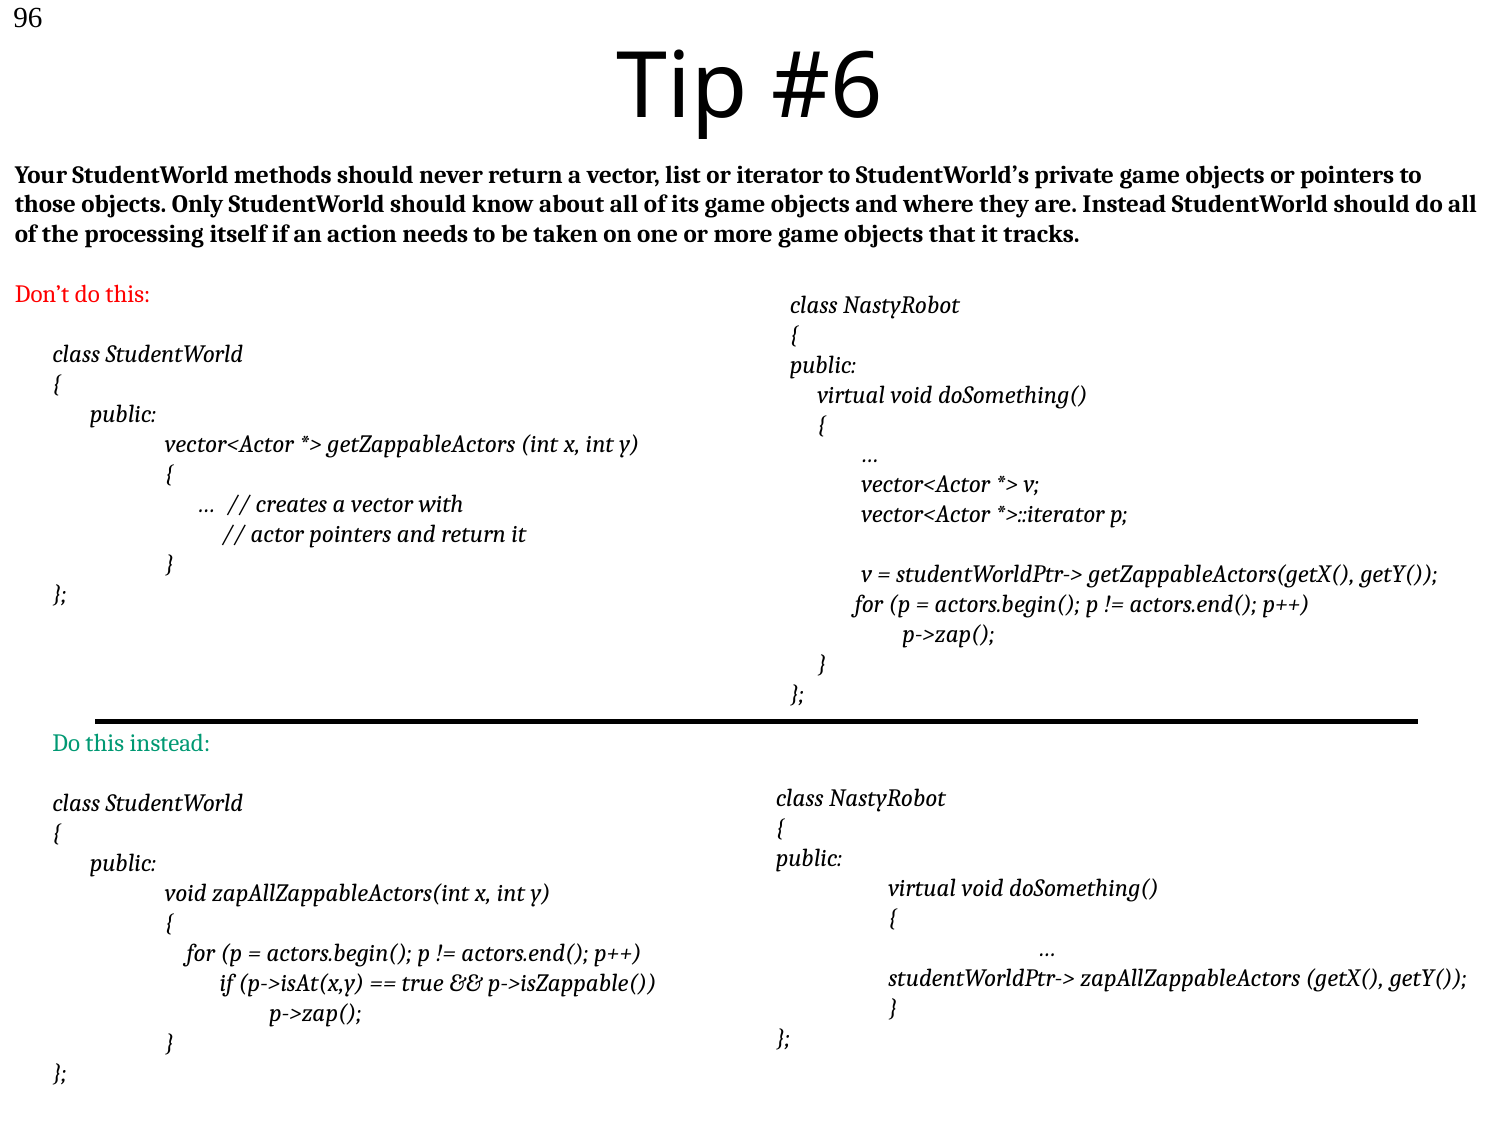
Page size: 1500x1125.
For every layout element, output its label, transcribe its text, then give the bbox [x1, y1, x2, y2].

text_box class NastyRobot { public: virtual void doSomething() { … vector<Actor *> v; vector<Actor *>::iterator p; v = studentWorldPtr-> getZappableActors(getX(), getY()); for (p = actors.begin(); p != actors.end(); p++) p->zap(); } }; [737, 280, 1488, 715]
text_box Your StudentWorld methods should never return a vector, list or iterator to StudentWorld’s private game objects or pointers to those objects. Only StudentWorld should know about all of its game objects and where they are. Instead StudentWorld should do all of the processing itself if an action needs to be taken on one or more game objects that it tracks. Don’t do this: class StudentWorld { public: vector<Actor *> getZappableActors (int x, int y) { … // creates a vector with // actor pointers and return it } }; Do this instead: class StudentWorld { public: void zapAllZappableActors(int x, int y) { for (p = actors.begin(); p != actors.end(); p++) if (p->isAt(x,y) == true && p->isZappable()) p->zap(); } }; [0, 150, 1500, 1124]
slide_number 96 [0, 0, 58, 66]
text_box class NastyRobot { public: virtual void doSomething() { … studentWorldPtr-> zapAllZappableActors (getX(), getY()); } }; [723, 774, 1500, 1059]
title Tip #6 [112, 0, 1388, 150]
